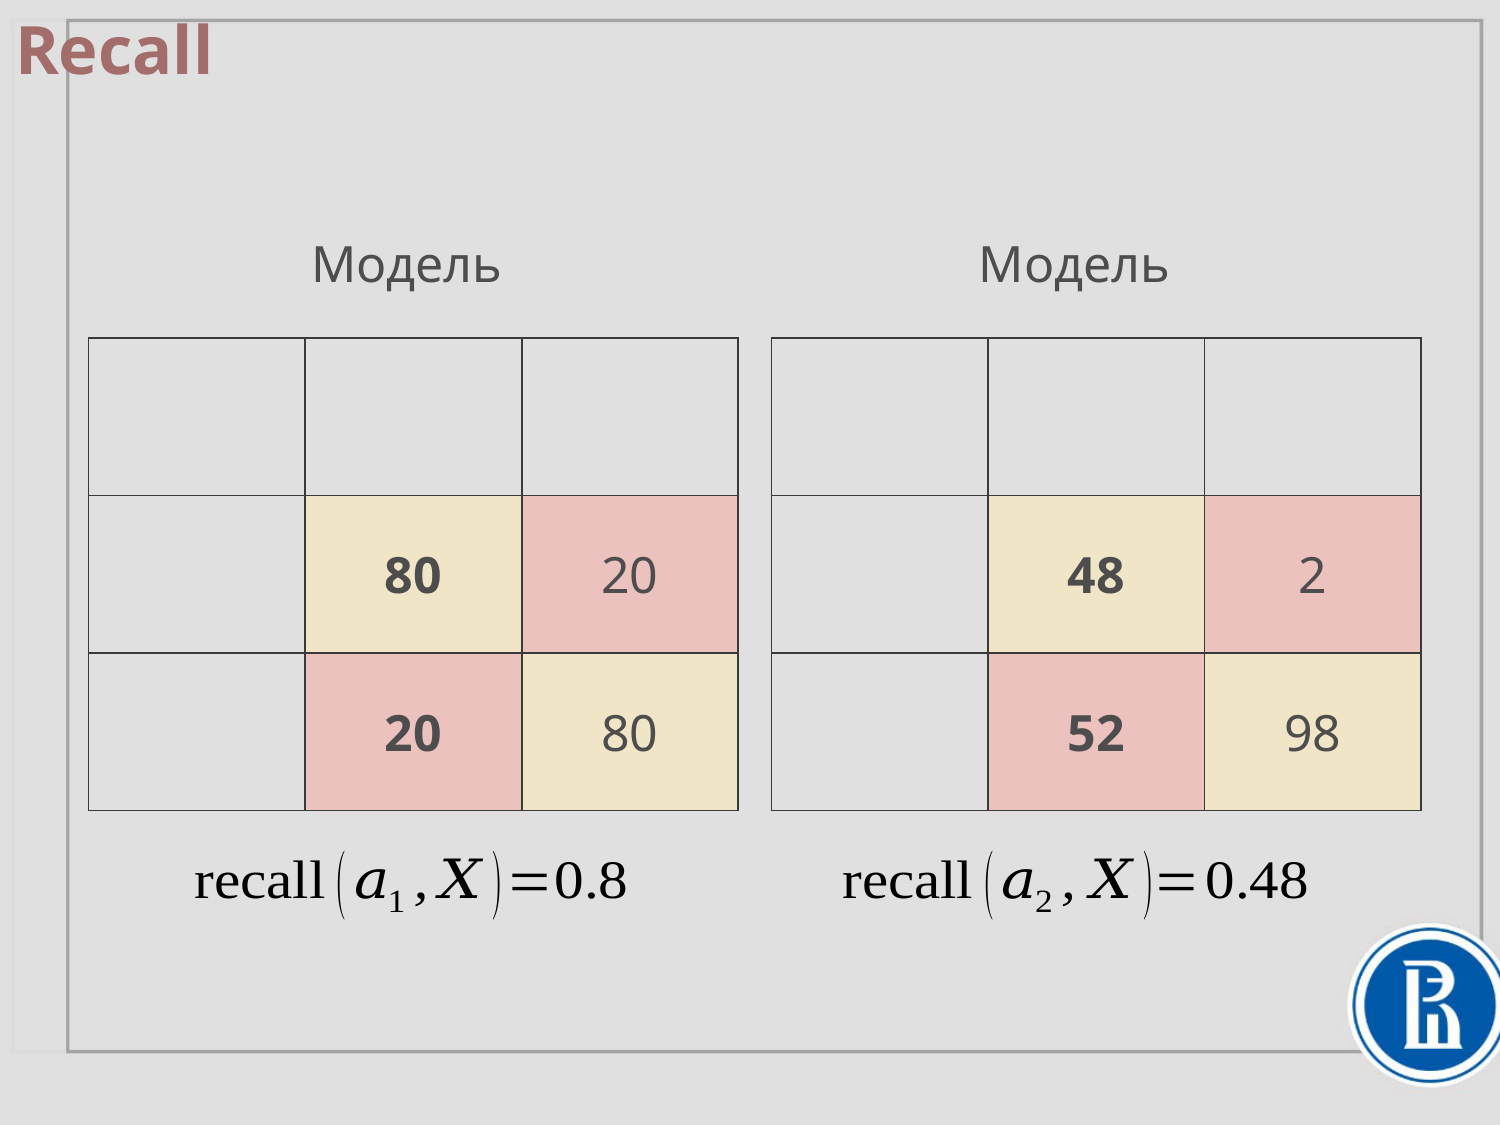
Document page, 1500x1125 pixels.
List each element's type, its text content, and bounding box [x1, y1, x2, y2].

text_box [64, 177, 1443, 1047]
picture [0, 102, 1500, 1125]
title Recall [0, 0, 1500, 102]
